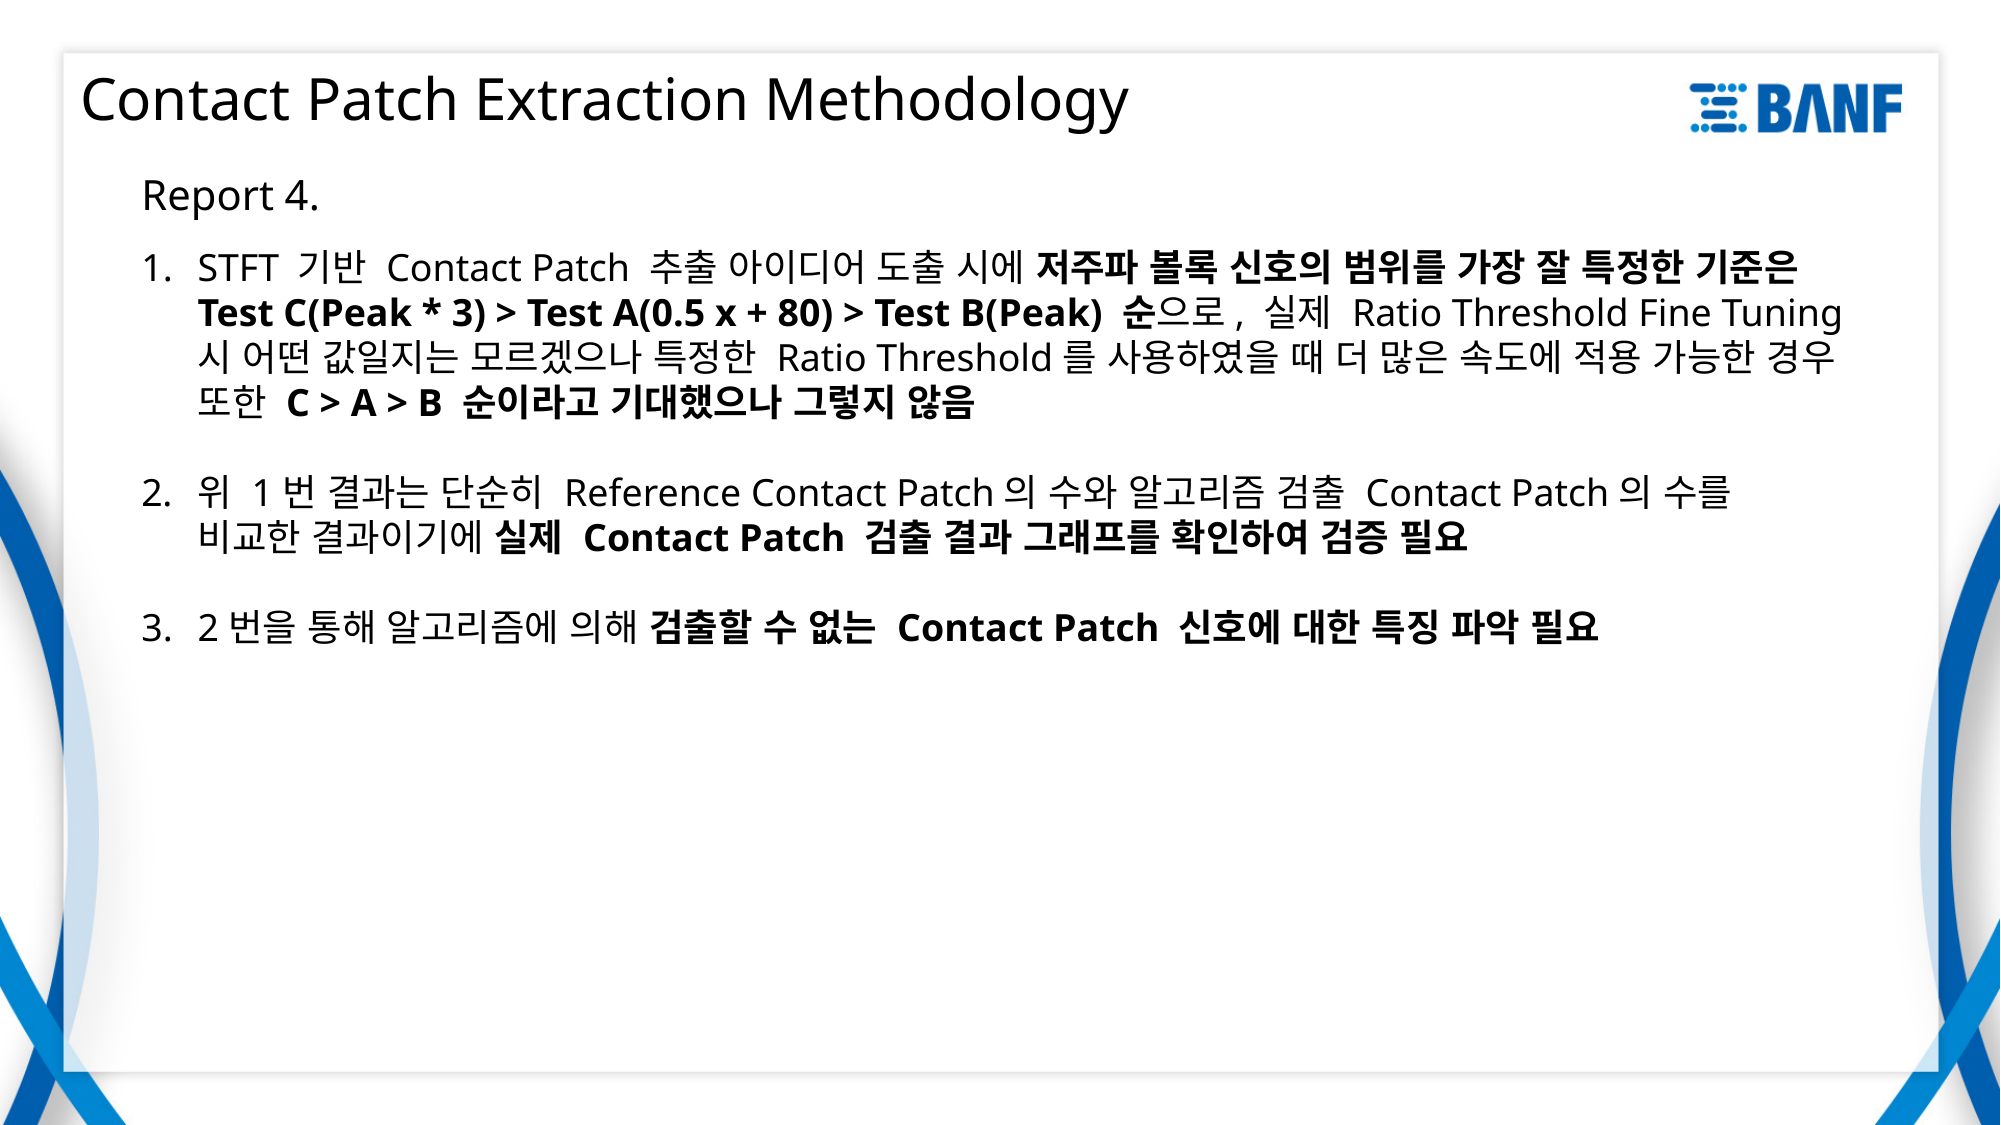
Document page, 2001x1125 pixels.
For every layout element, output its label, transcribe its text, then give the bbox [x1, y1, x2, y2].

text_box STFT 기반 Contact Patch 추출 아이디어 도출 시에 저주파 볼록 신호의 범위를 가장 잘 특정한 기준은 Test C(Peak * 3) > Test A(0.5 x + 80) > Test B(Peak) 순으로, 실제 Ratio Threshold Fine Tuning 시 어떤 값일지는 모르겠으나 특정한 Ratio Threshold를 사용하였을 때 더 많은 속도에 적용 가능한 경우 또한 C > A > B 순이라고 기대했으나 그렇지 않음 위 1번 결과는 단순히 Reference Contact Patch의 수와 알고리즘 검출 Contact Patch의 수를 비교한 결과이기에 실제 Contact Patch 검출 결과 그래프를 확인하여 검증 필요 2번을 통해 알고리즘에 의해 검출할 수 없는 Contact Patch 신호에 대한 특징 파악 필요 [126, 236, 1872, 1022]
list Report 4. [126, 161, 1872, 236]
title Contact Patch Extraction Methodology [64, 52, 1685, 150]
picture [0, 0, 2000, 1125]
